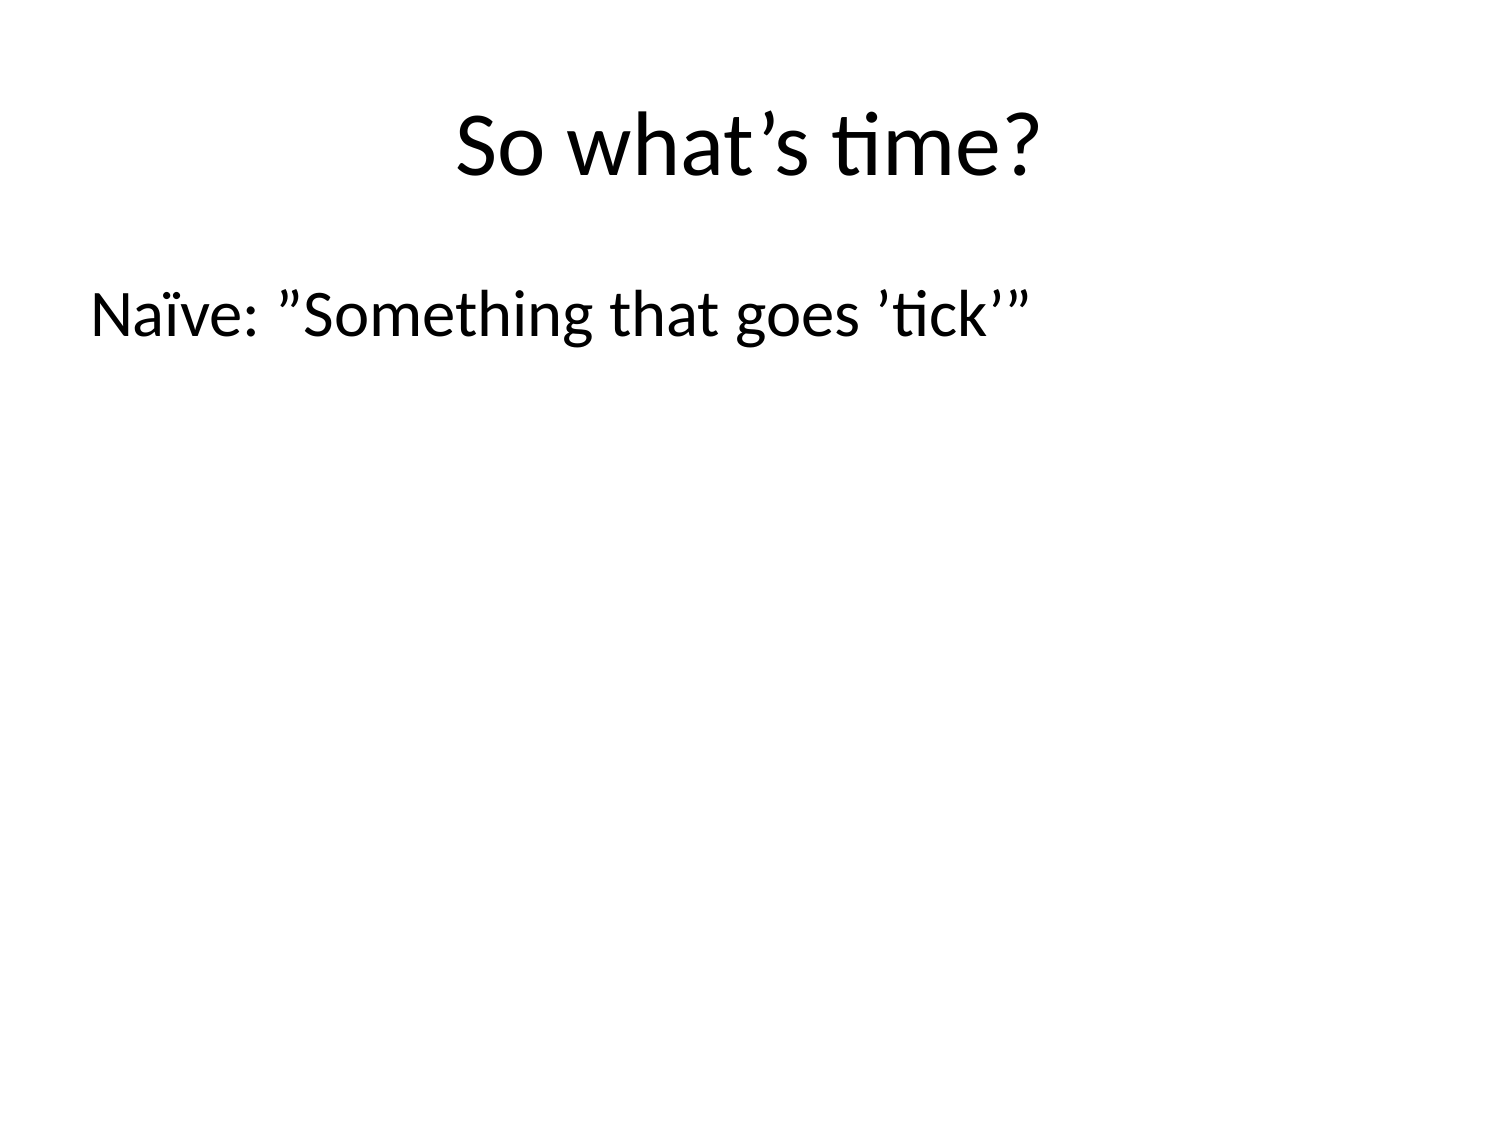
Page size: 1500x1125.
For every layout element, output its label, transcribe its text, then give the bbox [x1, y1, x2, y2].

title So what’s time? [75, 45, 1425, 233]
list Naïve: ”Something that goes ’tick’” [75, 262, 1425, 1005]
